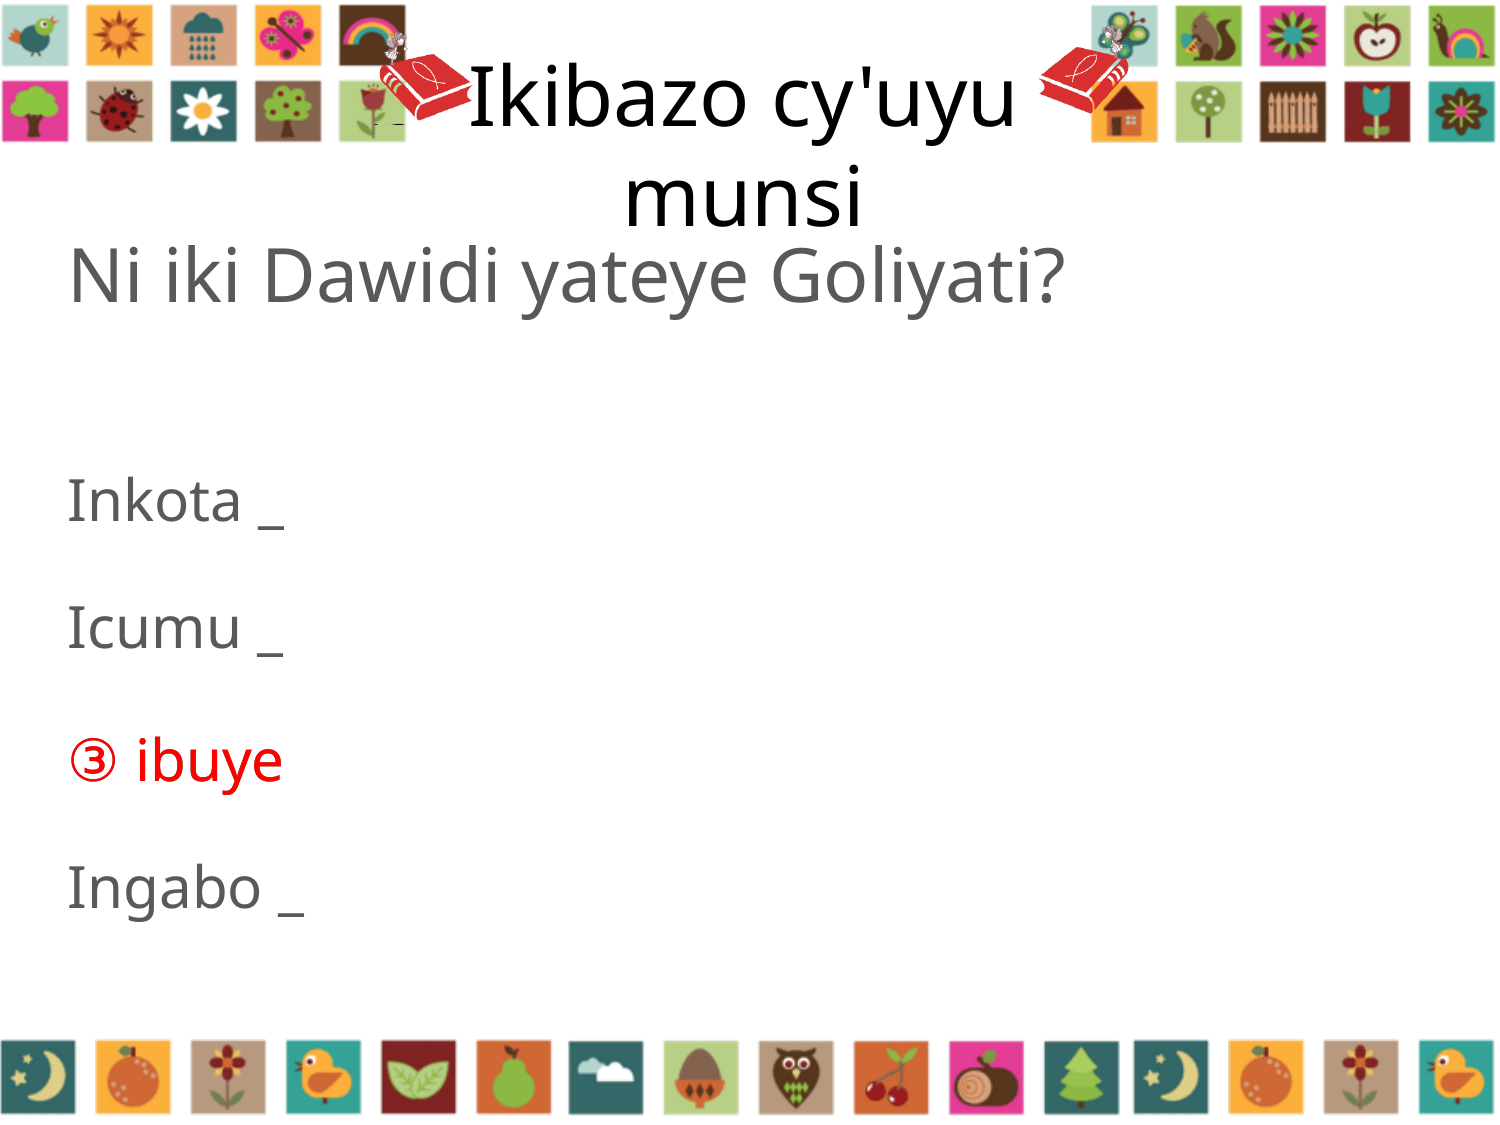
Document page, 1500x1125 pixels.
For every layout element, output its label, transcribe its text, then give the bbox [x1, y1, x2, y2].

text_box ③ ibuye [53, 716, 1483, 801]
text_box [0, 1028, 1500, 1118]
picture [1007, 3, 1500, 150]
text_box Ni iki Dawidi yateye Goliyati? [53, 219, 1436, 325]
text_box Inkota _ [53, 456, 1436, 541]
text_box Ingabo _ [53, 842, 1483, 928]
picture [0, 3, 505, 150]
text_box Ikibazo cy'uyu munsi [411, 35, 1077, 219]
text_box Icumu _ [53, 582, 1436, 668]
